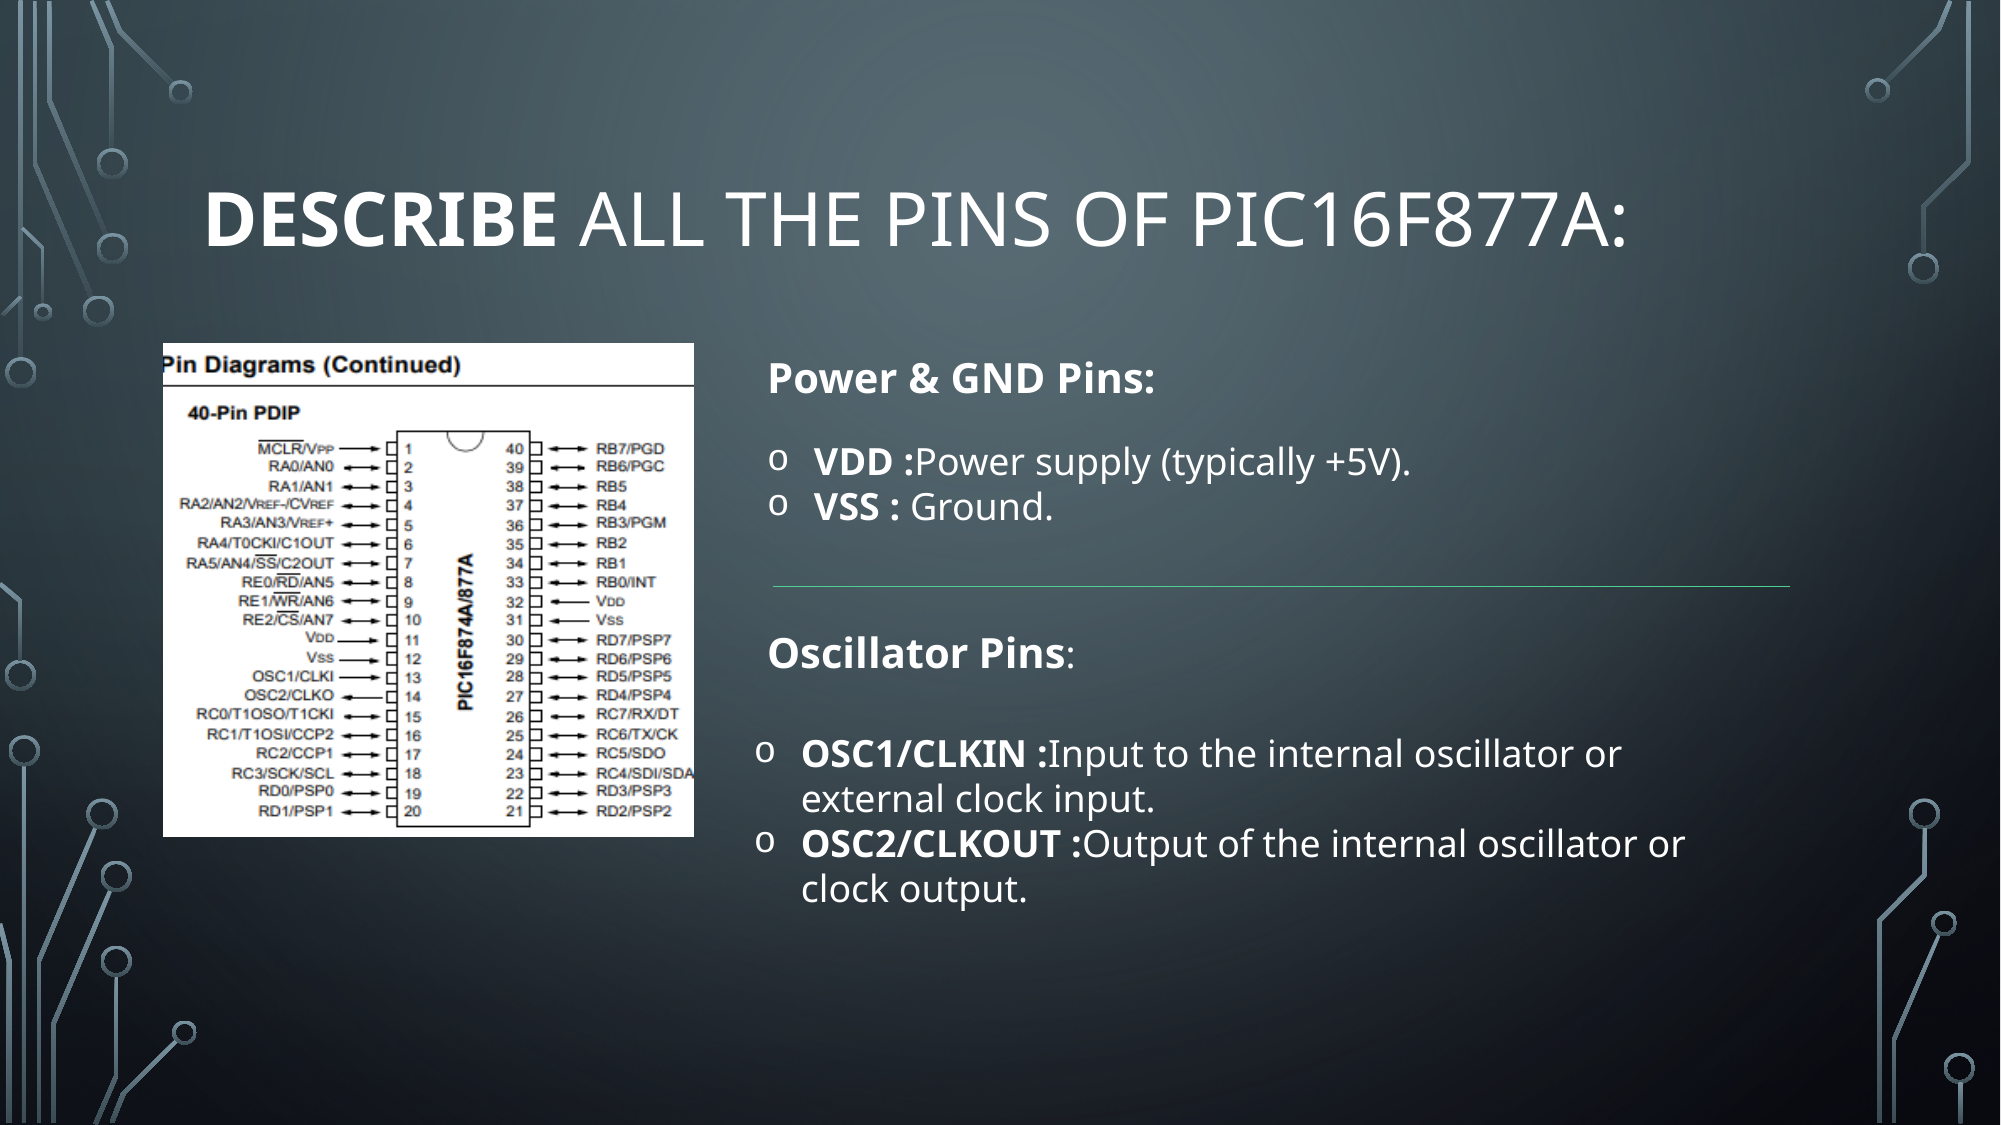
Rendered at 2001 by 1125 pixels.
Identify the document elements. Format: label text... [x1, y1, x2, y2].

text_box Power & GND Pins: [752, 343, 1754, 409]
text_box Oscillator Pins: [752, 619, 1754, 684]
text_box VDD :Power supply (typically +5V). VSS : Ground. [752, 431, 1754, 536]
title Describe all the pins of PIC16f877A: [187, 101, 1813, 344]
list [162, 343, 694, 837]
text_box OSC1/CLKIN :Input to the internal oscillator or external clock input. OSC2/CLKOUT :Output of the internal oscillator or clock output. [739, 722, 1741, 918]
